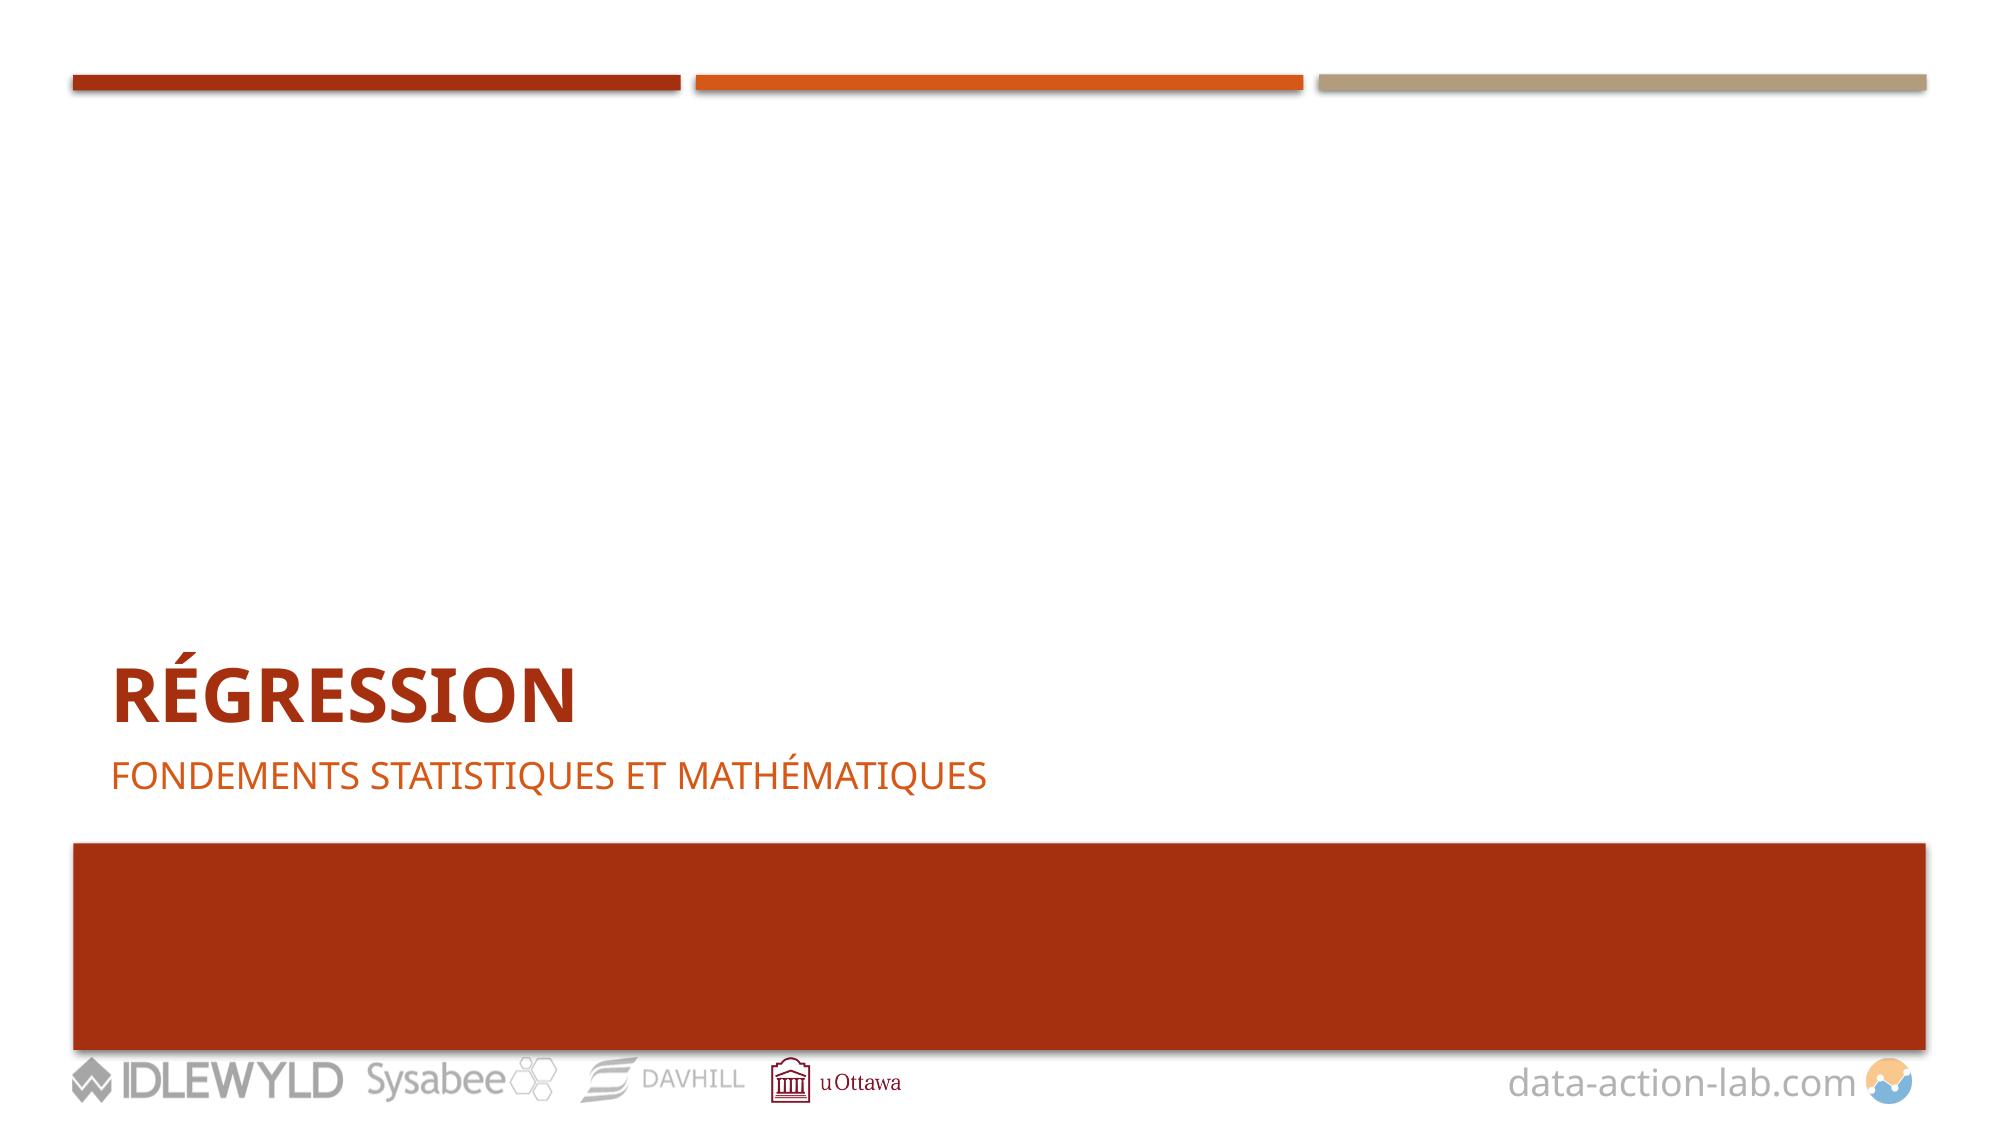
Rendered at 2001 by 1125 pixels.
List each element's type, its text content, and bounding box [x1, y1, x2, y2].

list FONDEMENTS STATISTIQUES ET MATHÉMATIQUES [95, 744, 1905, 844]
title RÉGRESSION [95, 499, 1905, 744]
picture [771, 1057, 901, 1103]
picture [72, 1057, 745, 1103]
